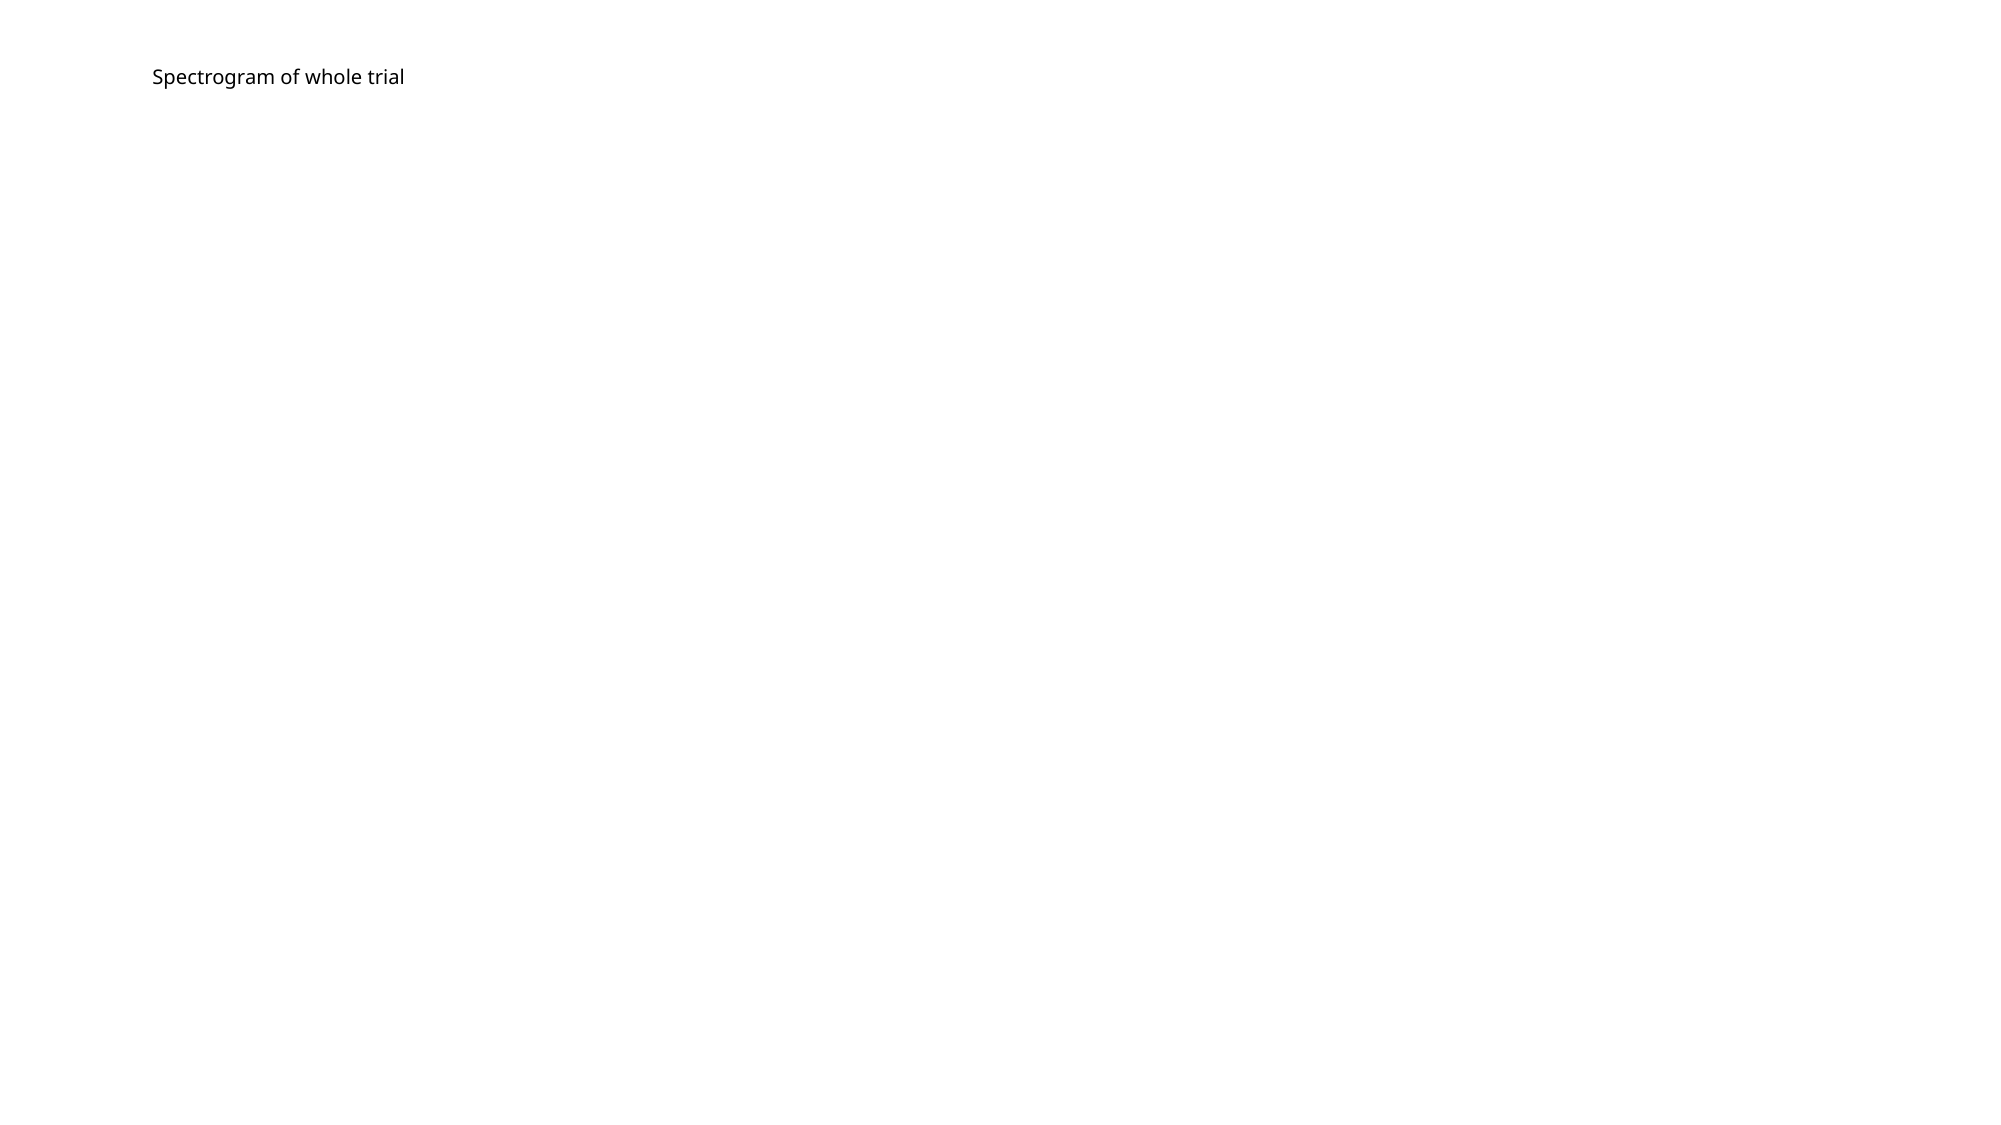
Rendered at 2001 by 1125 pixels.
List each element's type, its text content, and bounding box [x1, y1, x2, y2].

title Spectrogram of whole trial [137, 59, 1863, 97]
